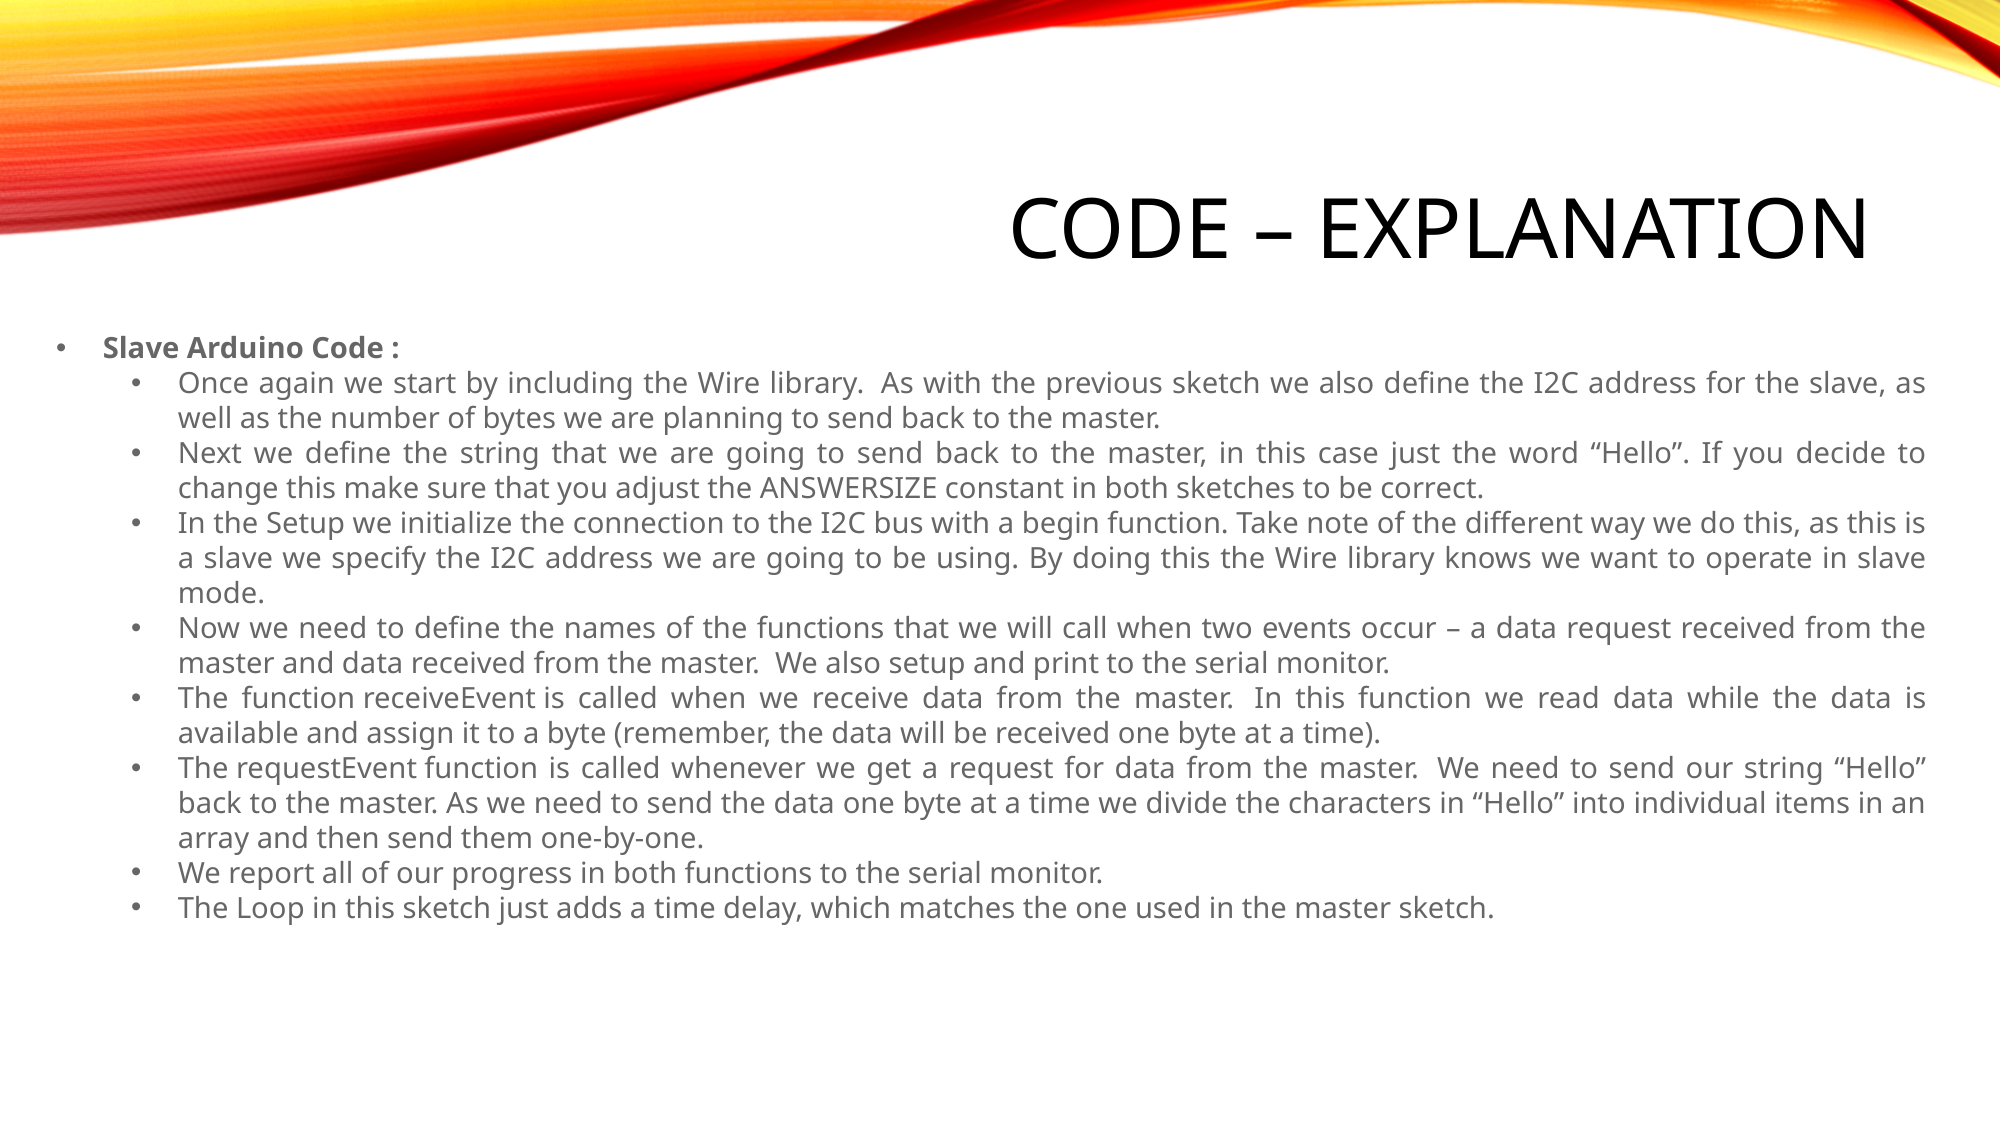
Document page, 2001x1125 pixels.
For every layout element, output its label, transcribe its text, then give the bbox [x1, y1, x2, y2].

text_box Slave Arduino Code : Once again we start by including the Wire library. As with the previous sketch we also define the I2C address for the slave, as well as the number of bytes we are planning to send back to the master. Next we define the string that we are going to send back to the master, in this case just the word “Hello”. If you decide to change this make sure that you adjust the ANSWERSIZE constant in both sketches to be correct. In the Setup we initialize the connection to the I2C bus with a begin function. Take note of the different way we do this, as this is a slave we specify the I2C address we are going to be using. By doing this the Wire library knows we want to operate in slave mode. Now we need to define the names of the functions that we will call when two events occur – a data request received from the master and data received from the master. We also setup and print to the serial monitor. The function receiveEvent is called when we receive data from the master. In this function we read data while the data is available and assign it to a byte (remember, the data will be received one byte at a time). The requestEvent function is called whenever we get a request for data from the master. We need to send our string “Hello” back to the master. As we need to send the data one byte at a time we divide the characters in “Hello” into individual items in an array and then send them one-by-one. We report all of our progress in both functions to the serial monitor. The Loop in this sketch just adds a time delay, which matches the one used in the master sketch. [41, 322, 1943, 932]
picture [0, 0, 2000, 237]
title Code – Explanation [474, 125, 1888, 322]
